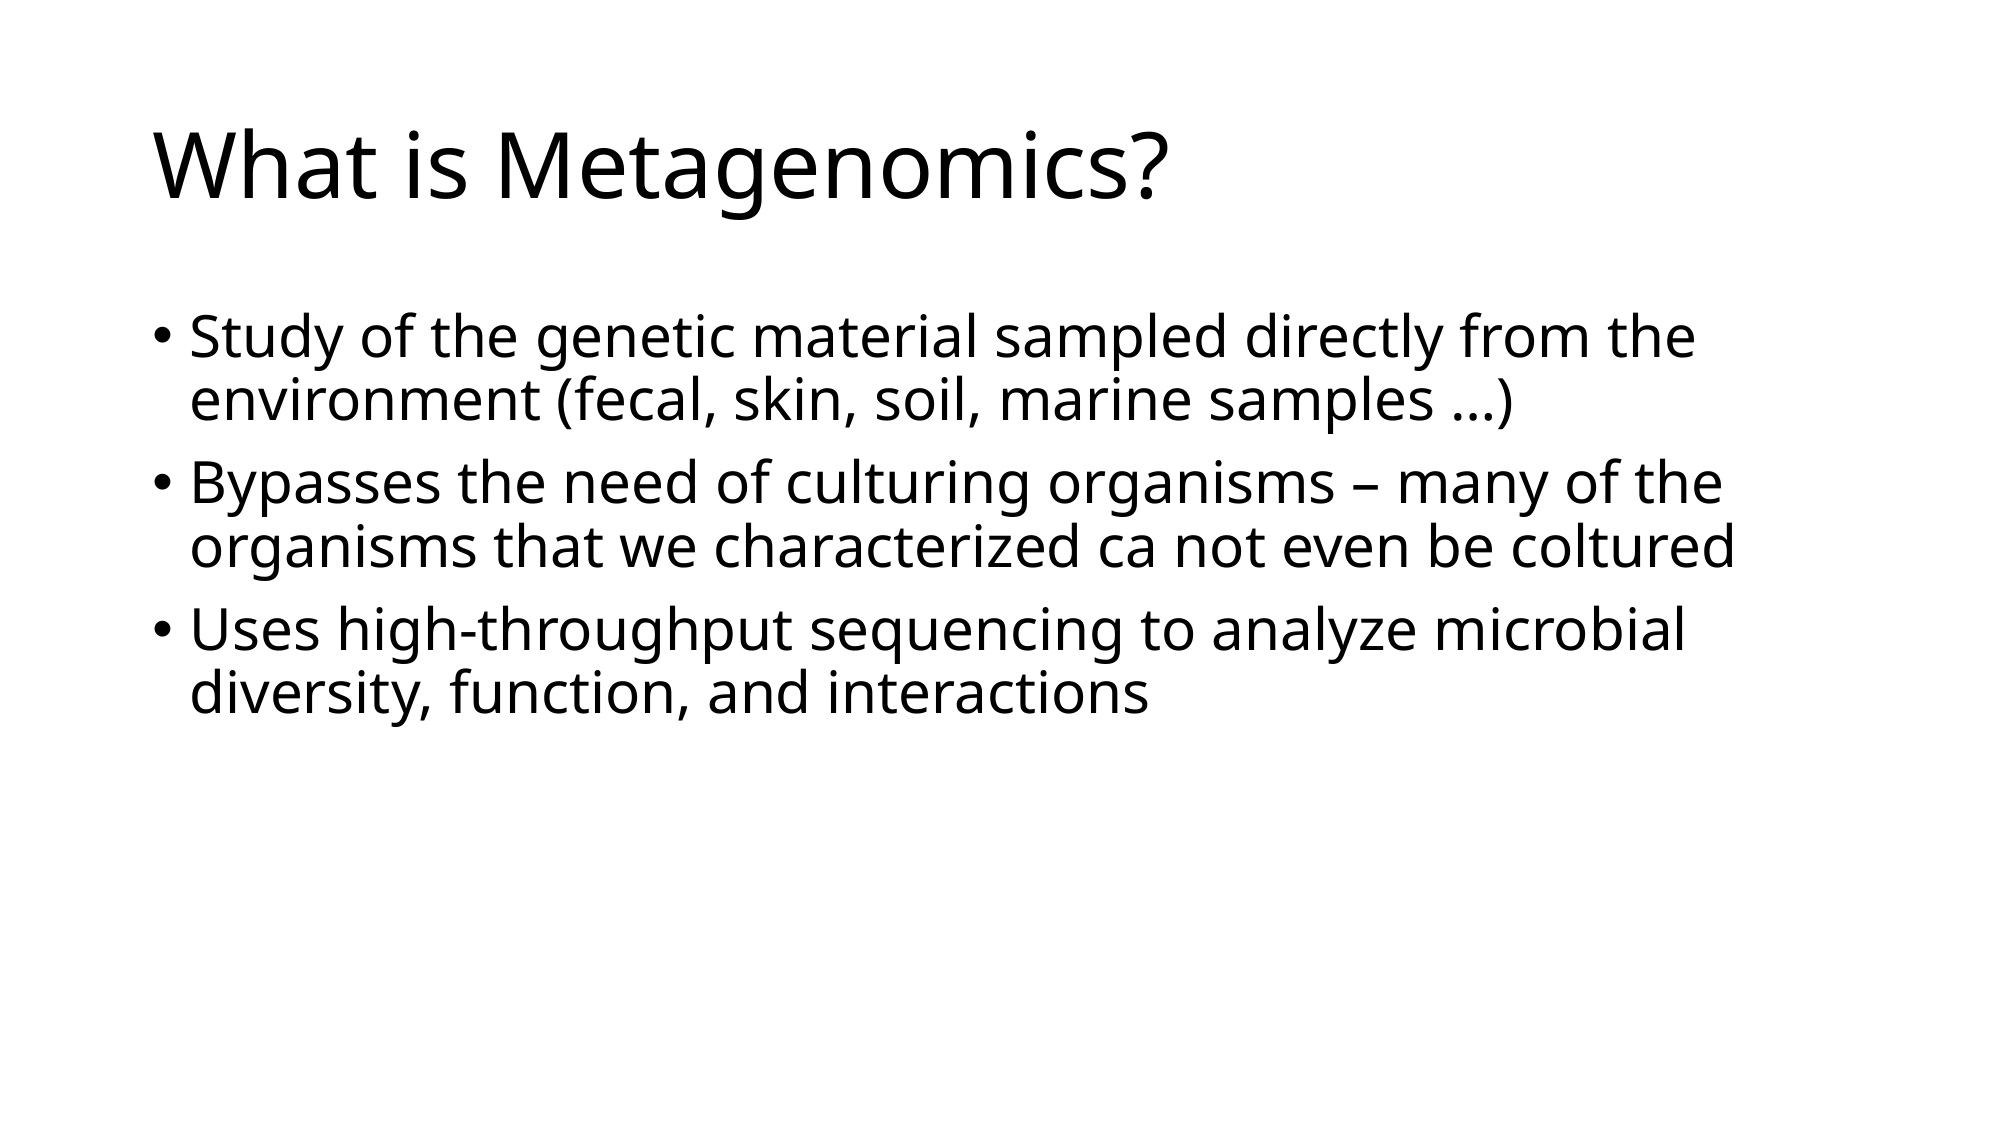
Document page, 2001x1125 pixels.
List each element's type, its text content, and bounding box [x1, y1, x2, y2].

title What is Metagenomics? [137, 59, 1863, 278]
list Study of the genetic material sampled directly from the environment (fecal, skin, soil, marine samples …) Bypasses the need of culturing organisms – many of the organisms that we characterized ca not even be coltured Uses high-throughput sequencing to analyze microbial diversity, function, and interactions [137, 299, 1863, 1014]
